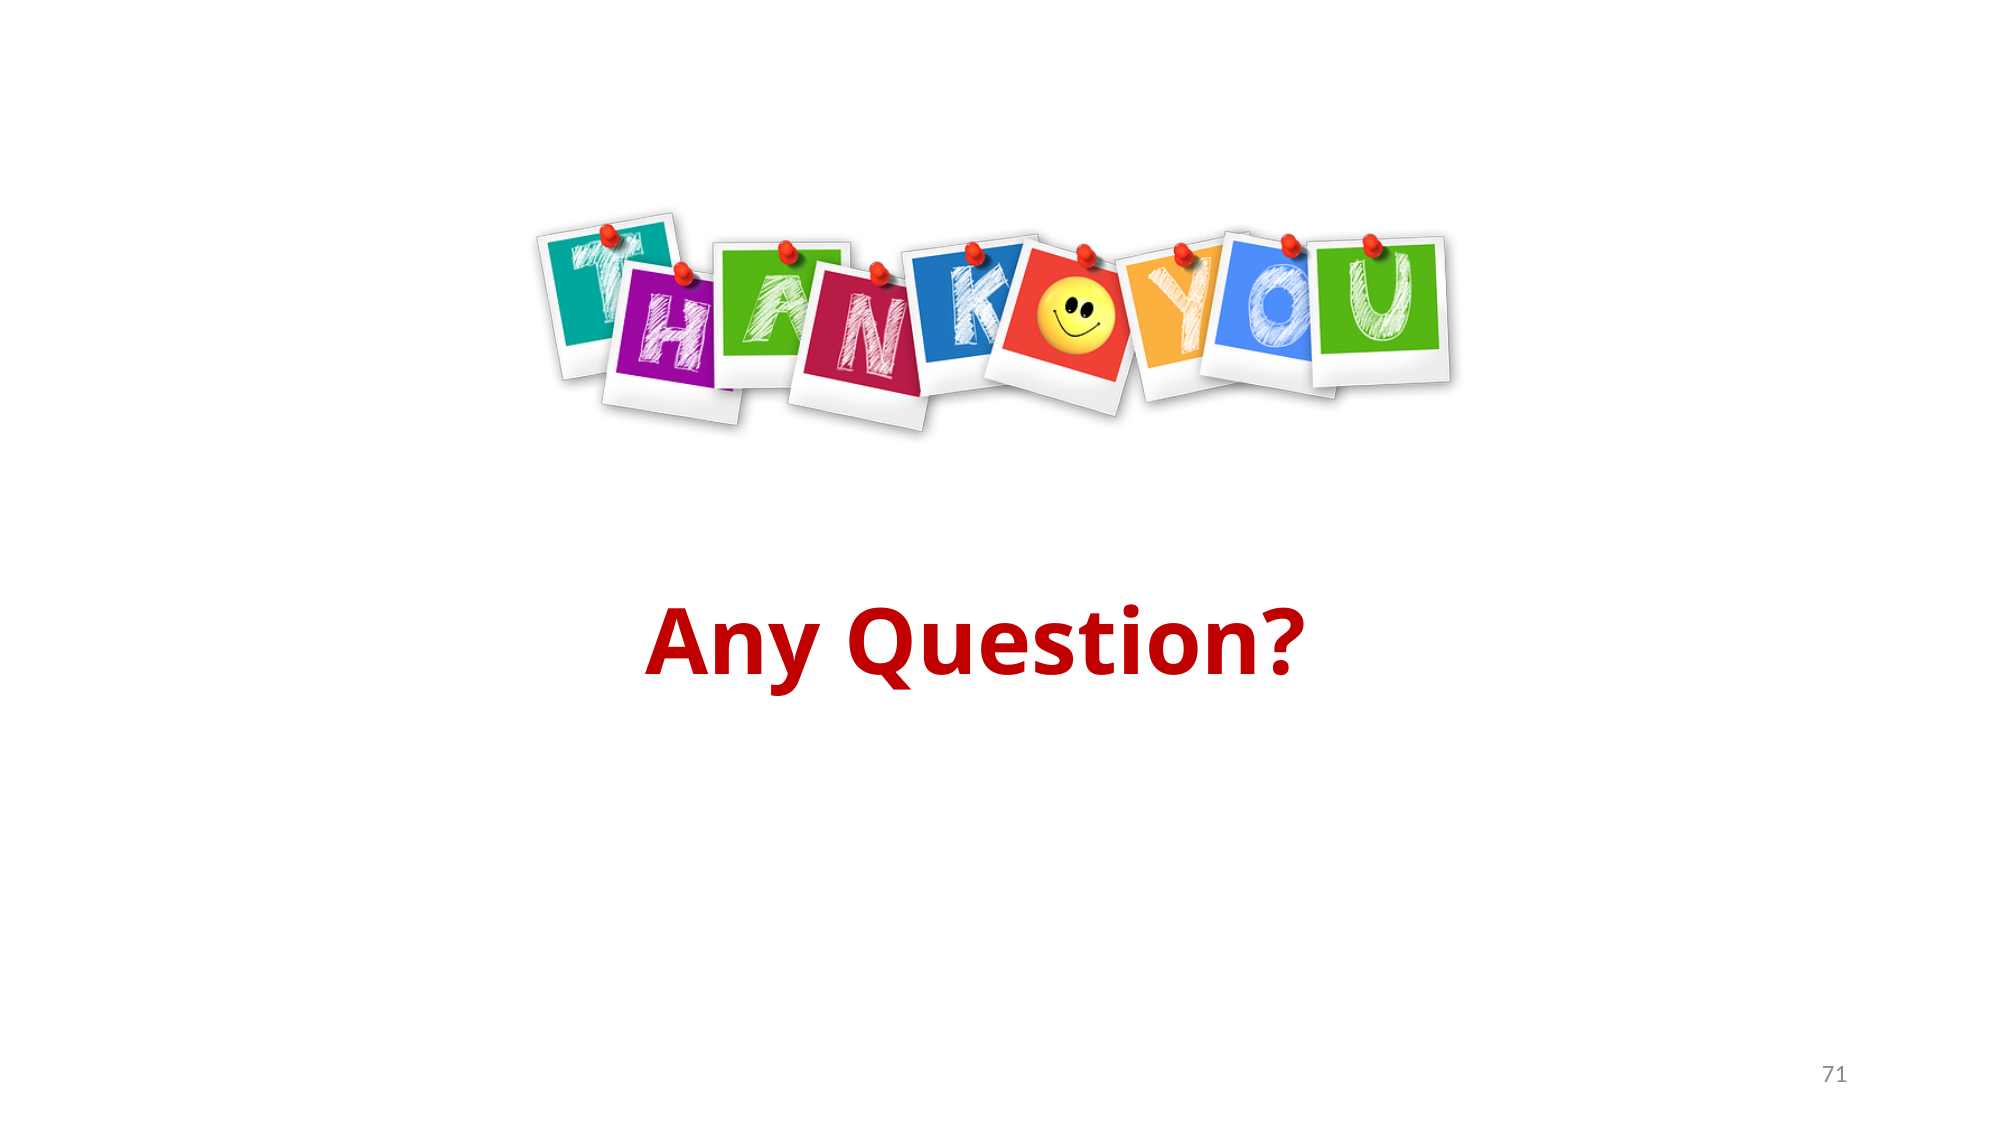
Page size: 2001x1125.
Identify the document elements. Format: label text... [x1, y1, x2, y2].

text_box Any Question? [568, 588, 1384, 908]
picture [454, 50, 1529, 588]
slide_number 71 [1412, 1042, 1863, 1103]
